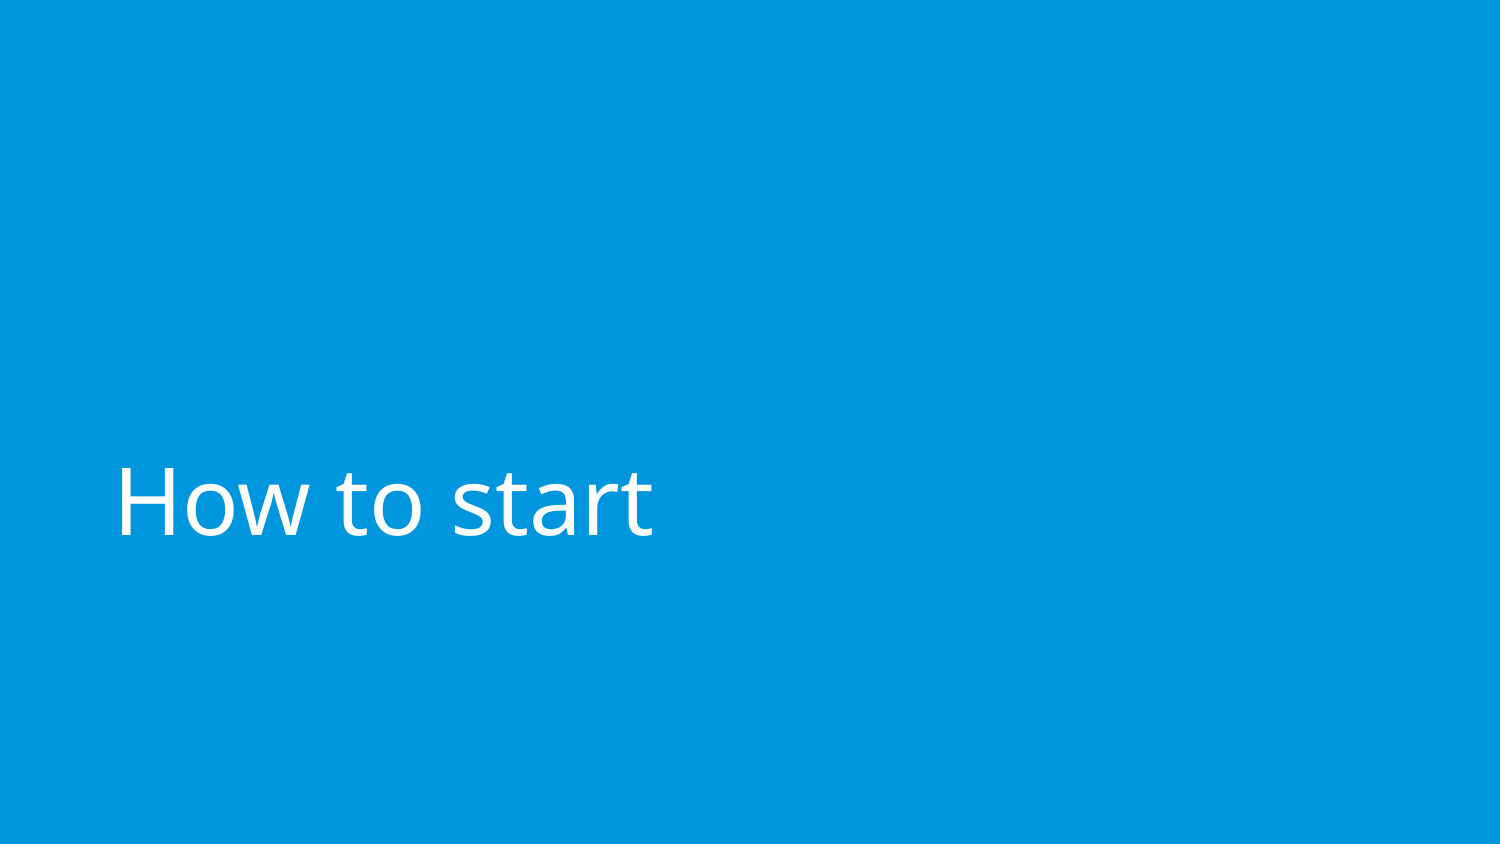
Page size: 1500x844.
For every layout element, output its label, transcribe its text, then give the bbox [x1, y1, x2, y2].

title How to start [102, 210, 1397, 562]
